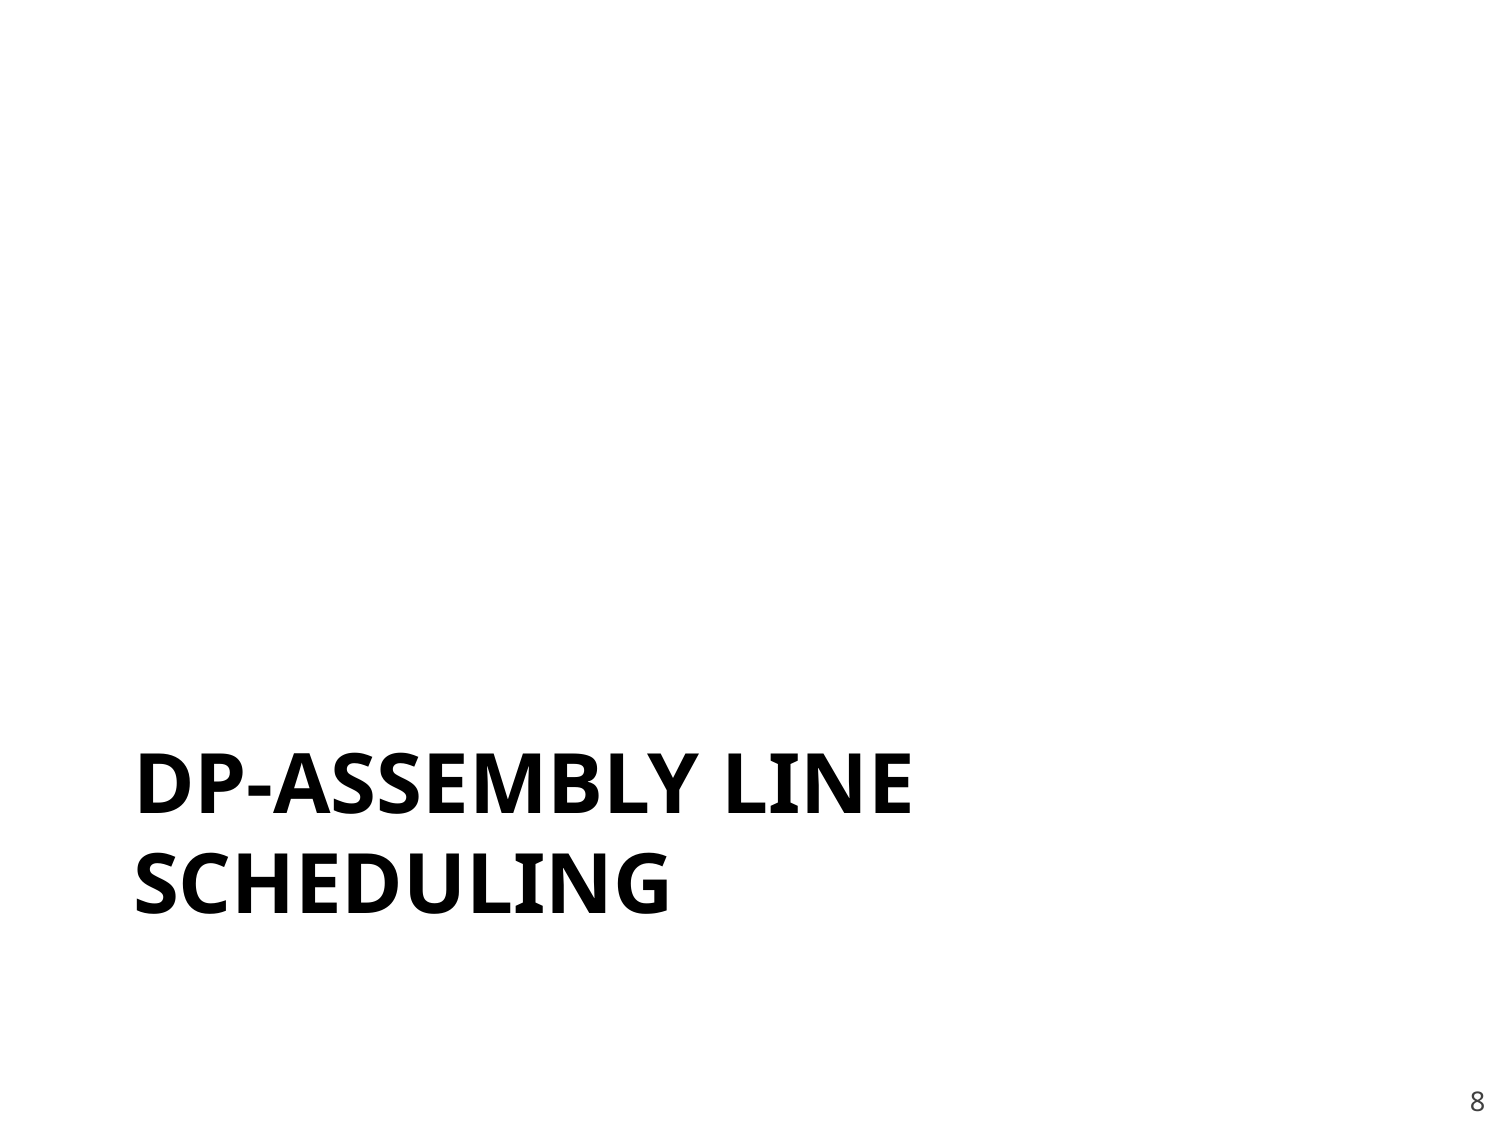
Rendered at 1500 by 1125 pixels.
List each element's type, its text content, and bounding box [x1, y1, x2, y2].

title DP-Assembly Line Scheduling [118, 722, 1394, 947]
slide_number 8 [1149, 1076, 1500, 1125]
